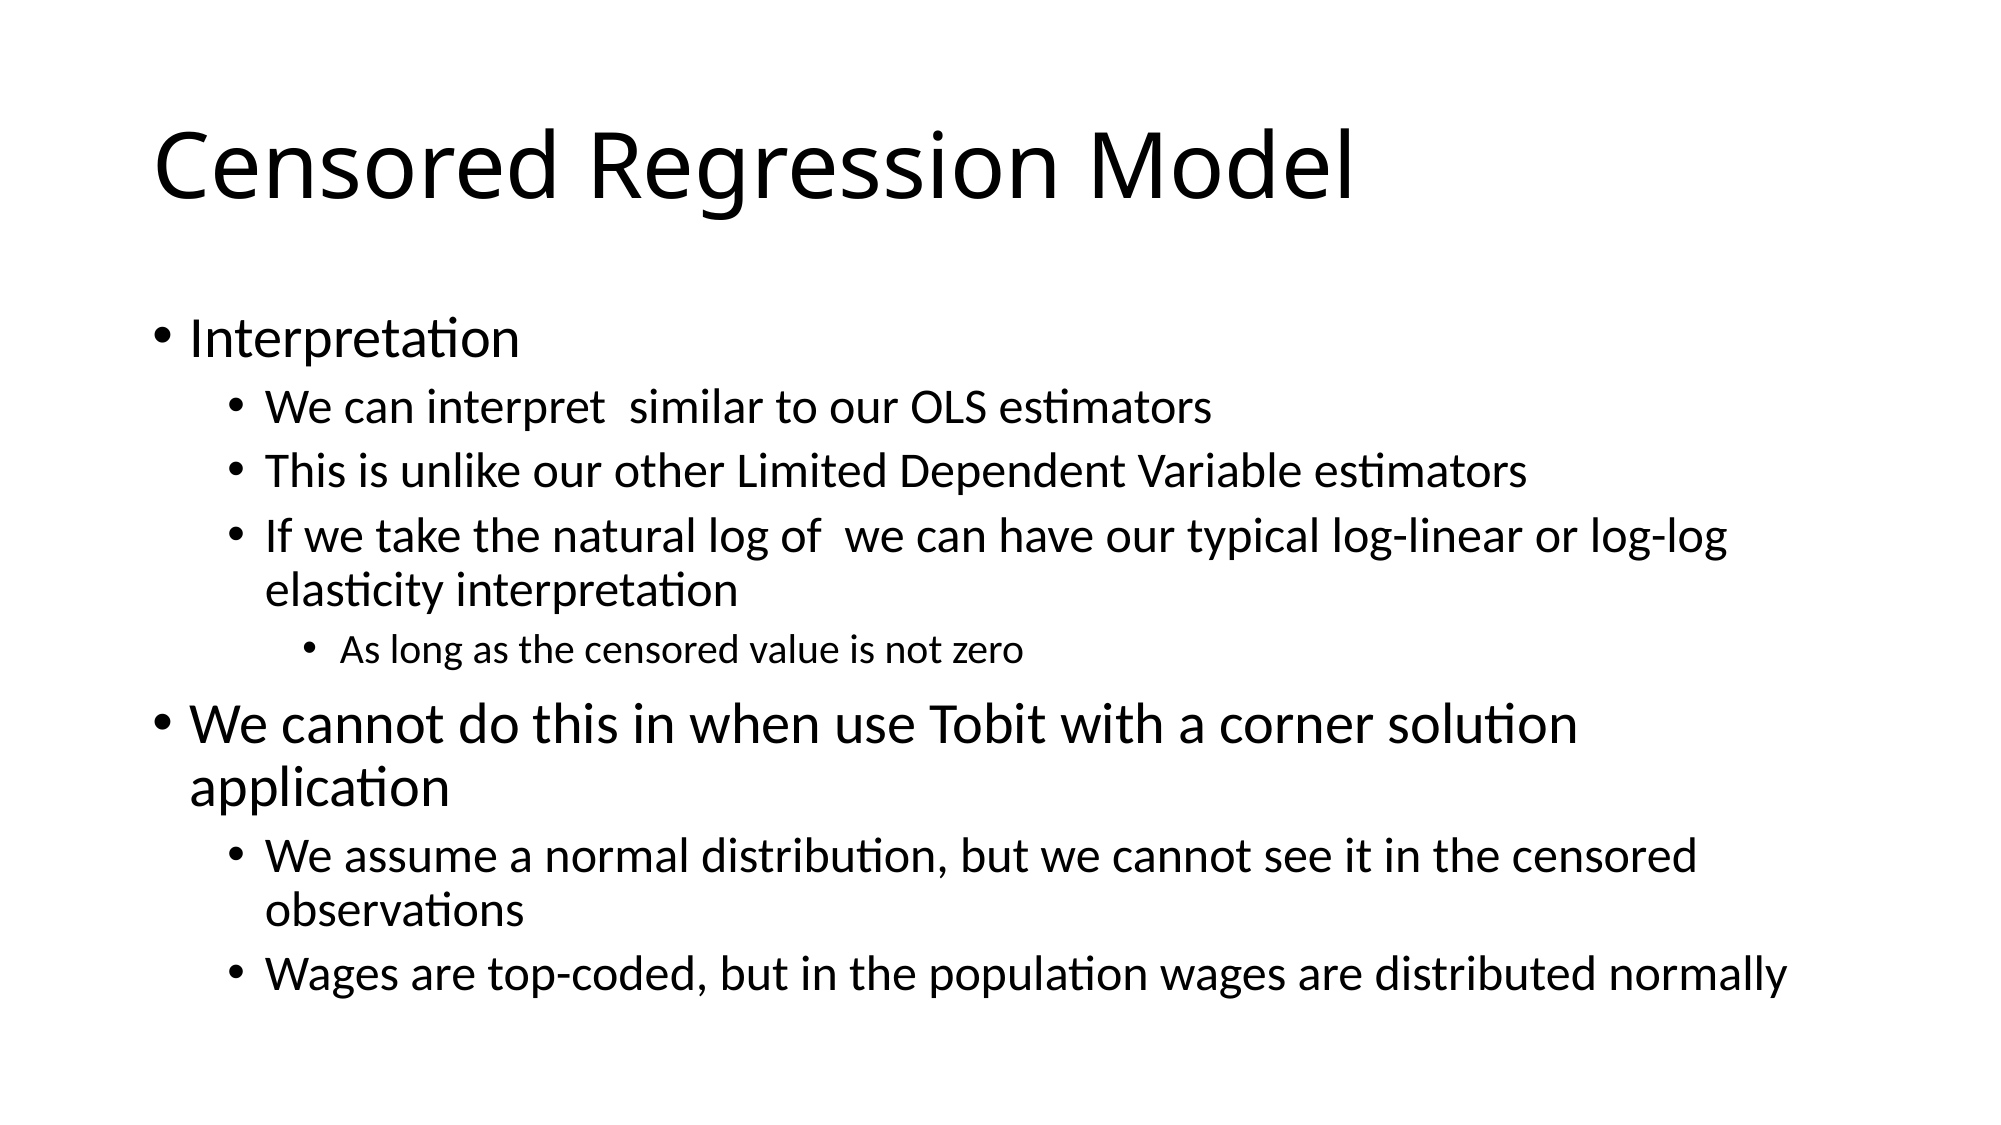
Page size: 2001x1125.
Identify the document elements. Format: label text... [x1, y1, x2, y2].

title Censored Regression Model [137, 59, 1863, 278]
